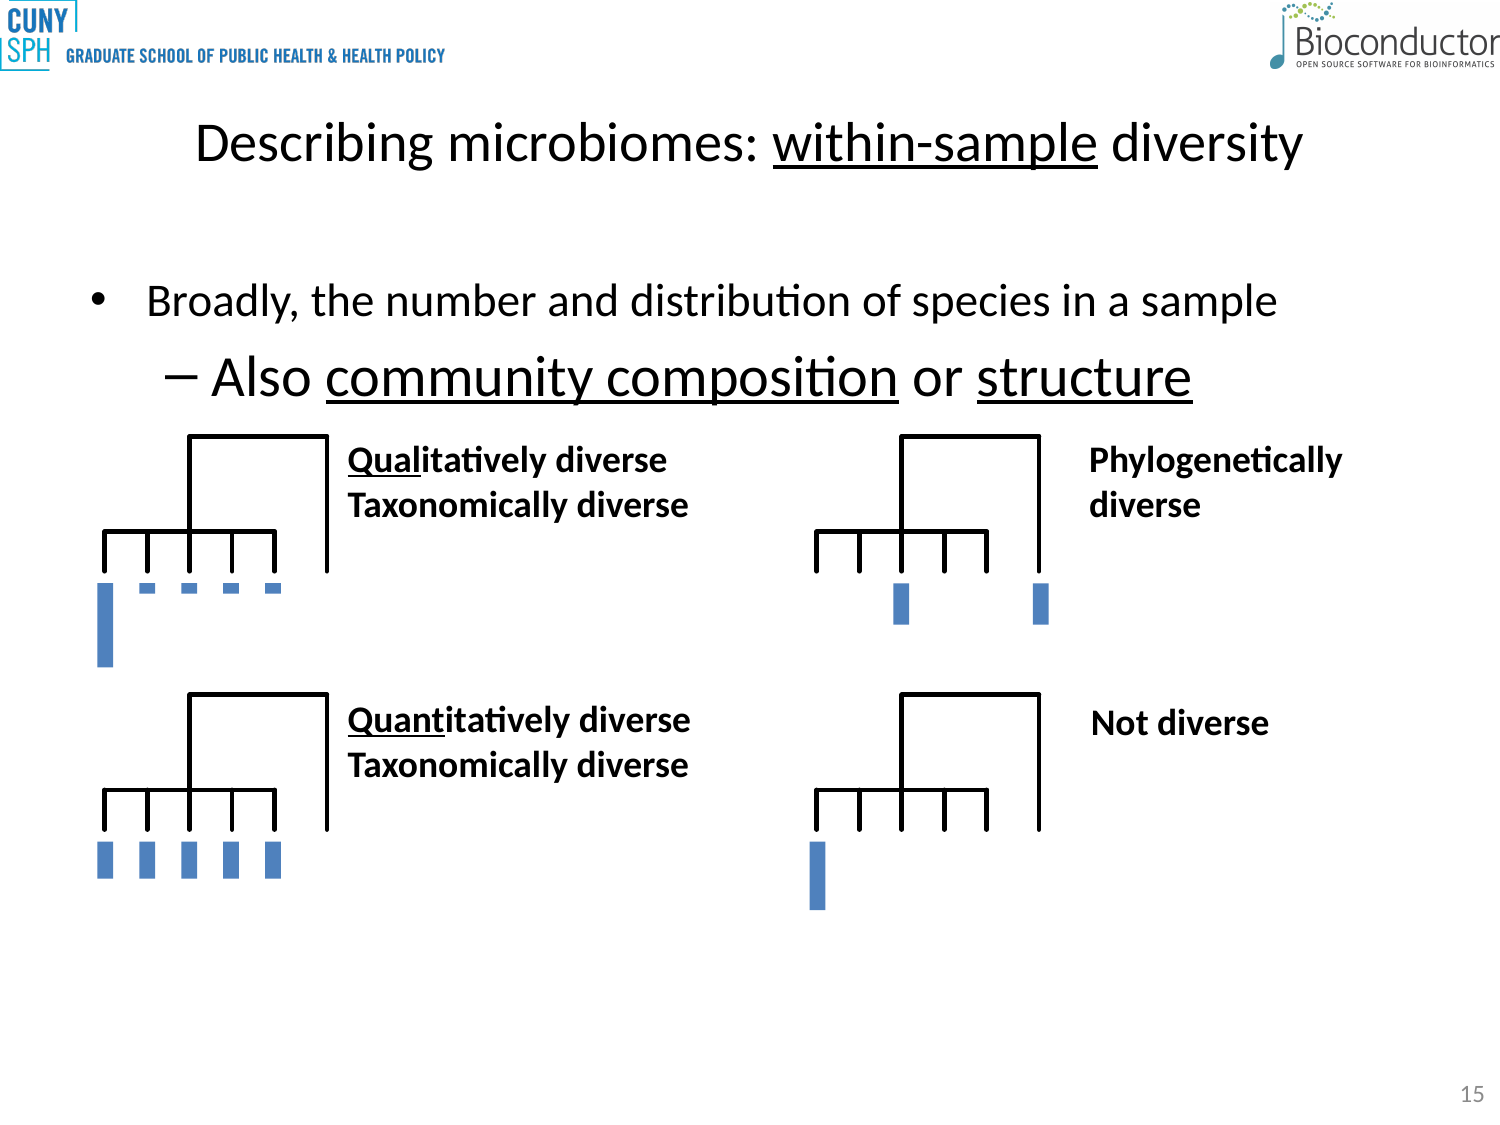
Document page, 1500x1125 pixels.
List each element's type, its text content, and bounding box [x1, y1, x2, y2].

text_box Quantitatively diverse Taxonomically diverse [333, 687, 792, 793]
picture [0, 0, 445, 71]
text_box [809, 694, 1050, 911]
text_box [809, 436, 1050, 625]
list Broadly, the number and distribution of species in a sample Also community composition or structure [75, 262, 1425, 1005]
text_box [97, 436, 337, 668]
slide_number 15 [1149, 1062, 1500, 1123]
picture [1270, 2, 1500, 69]
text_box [97, 694, 337, 879]
text_box Phylogenetically diverse [1074, 427, 1397, 533]
text_box Qualitatively diverse Taxonomically diverse [333, 427, 792, 533]
text_box Not diverse [1076, 690, 1421, 751]
title Describing microbiomes: within-sample diversity [75, 45, 1425, 233]
